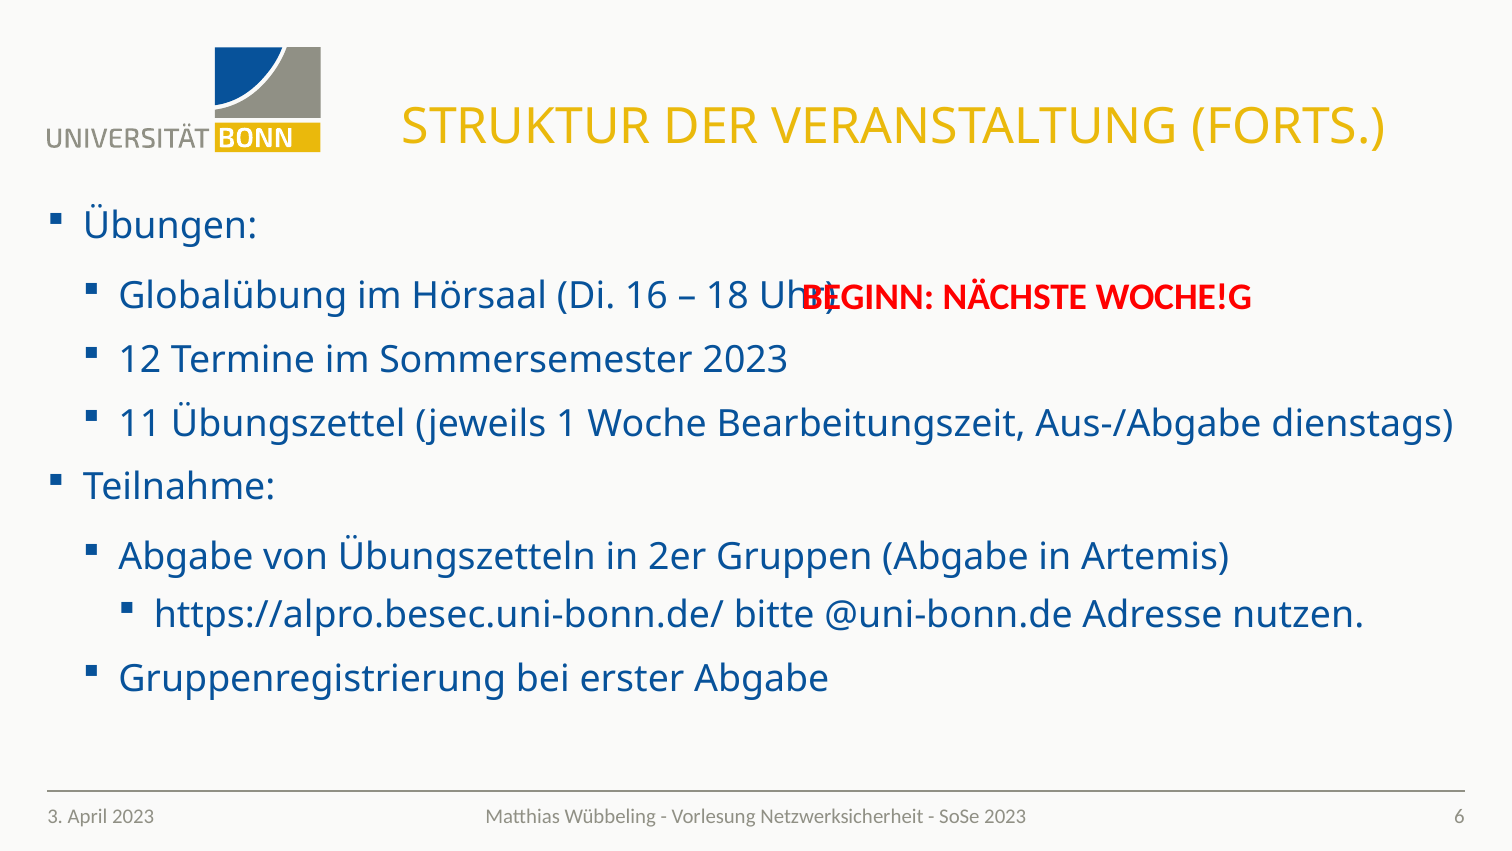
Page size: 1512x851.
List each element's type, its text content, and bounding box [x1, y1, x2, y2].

title Struktur der Veranstaltung (forts.) [401, 47, 1465, 154]
text_box Beginn: Nächste Woche!g [786, 264, 1268, 325]
list Übungen: Globalübung im Hörsaal (Di. 16 – 18 Uhr) 12 Termine im Sommersemester 2023 11 Übungszettel (jeweils 1 Woche Bearbeitungszeit, Aus-/Abgabe dienstags) Teilnahme: Abgabe von Übungszetteln in 2er Gruppen (Abgabe in Artemis) https://alpro.besec.uni-bonn.de/ bitte @uni-bonn.de Adresse nutzen. Gruppenregistrierung bei erster Abgabe [47, 200, 1465, 745]
slide_number 6 [1370, 791, 1465, 839]
footer Matthias Wübbeling - Vorlesung Netzwerksicherheit - SoSe 2023 [342, 791, 1170, 839]
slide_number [47, 791, 189, 839]
